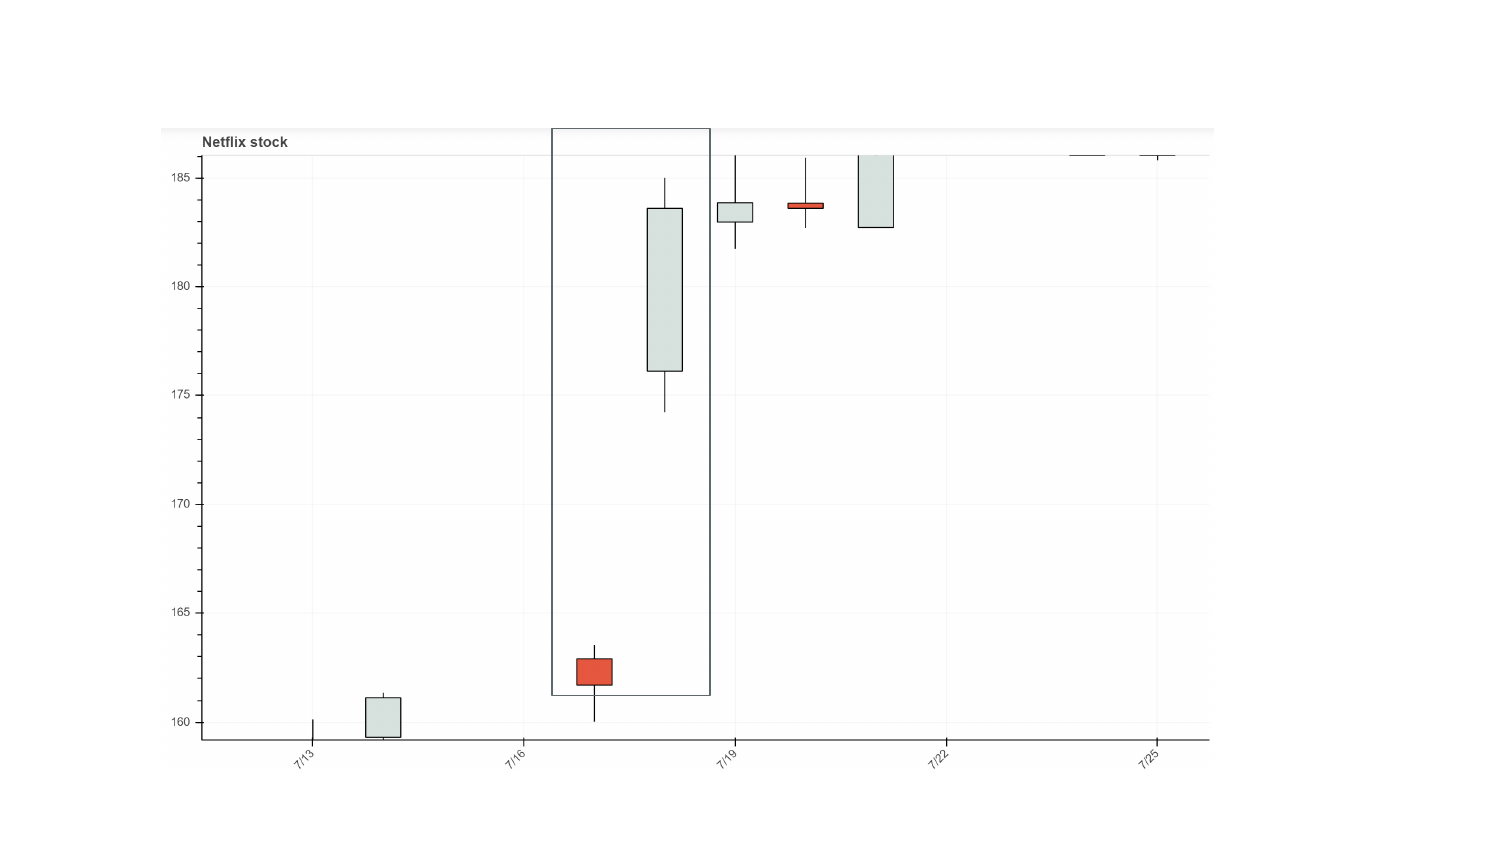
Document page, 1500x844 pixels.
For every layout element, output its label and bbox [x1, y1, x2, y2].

picture [161, 128, 1214, 773]
